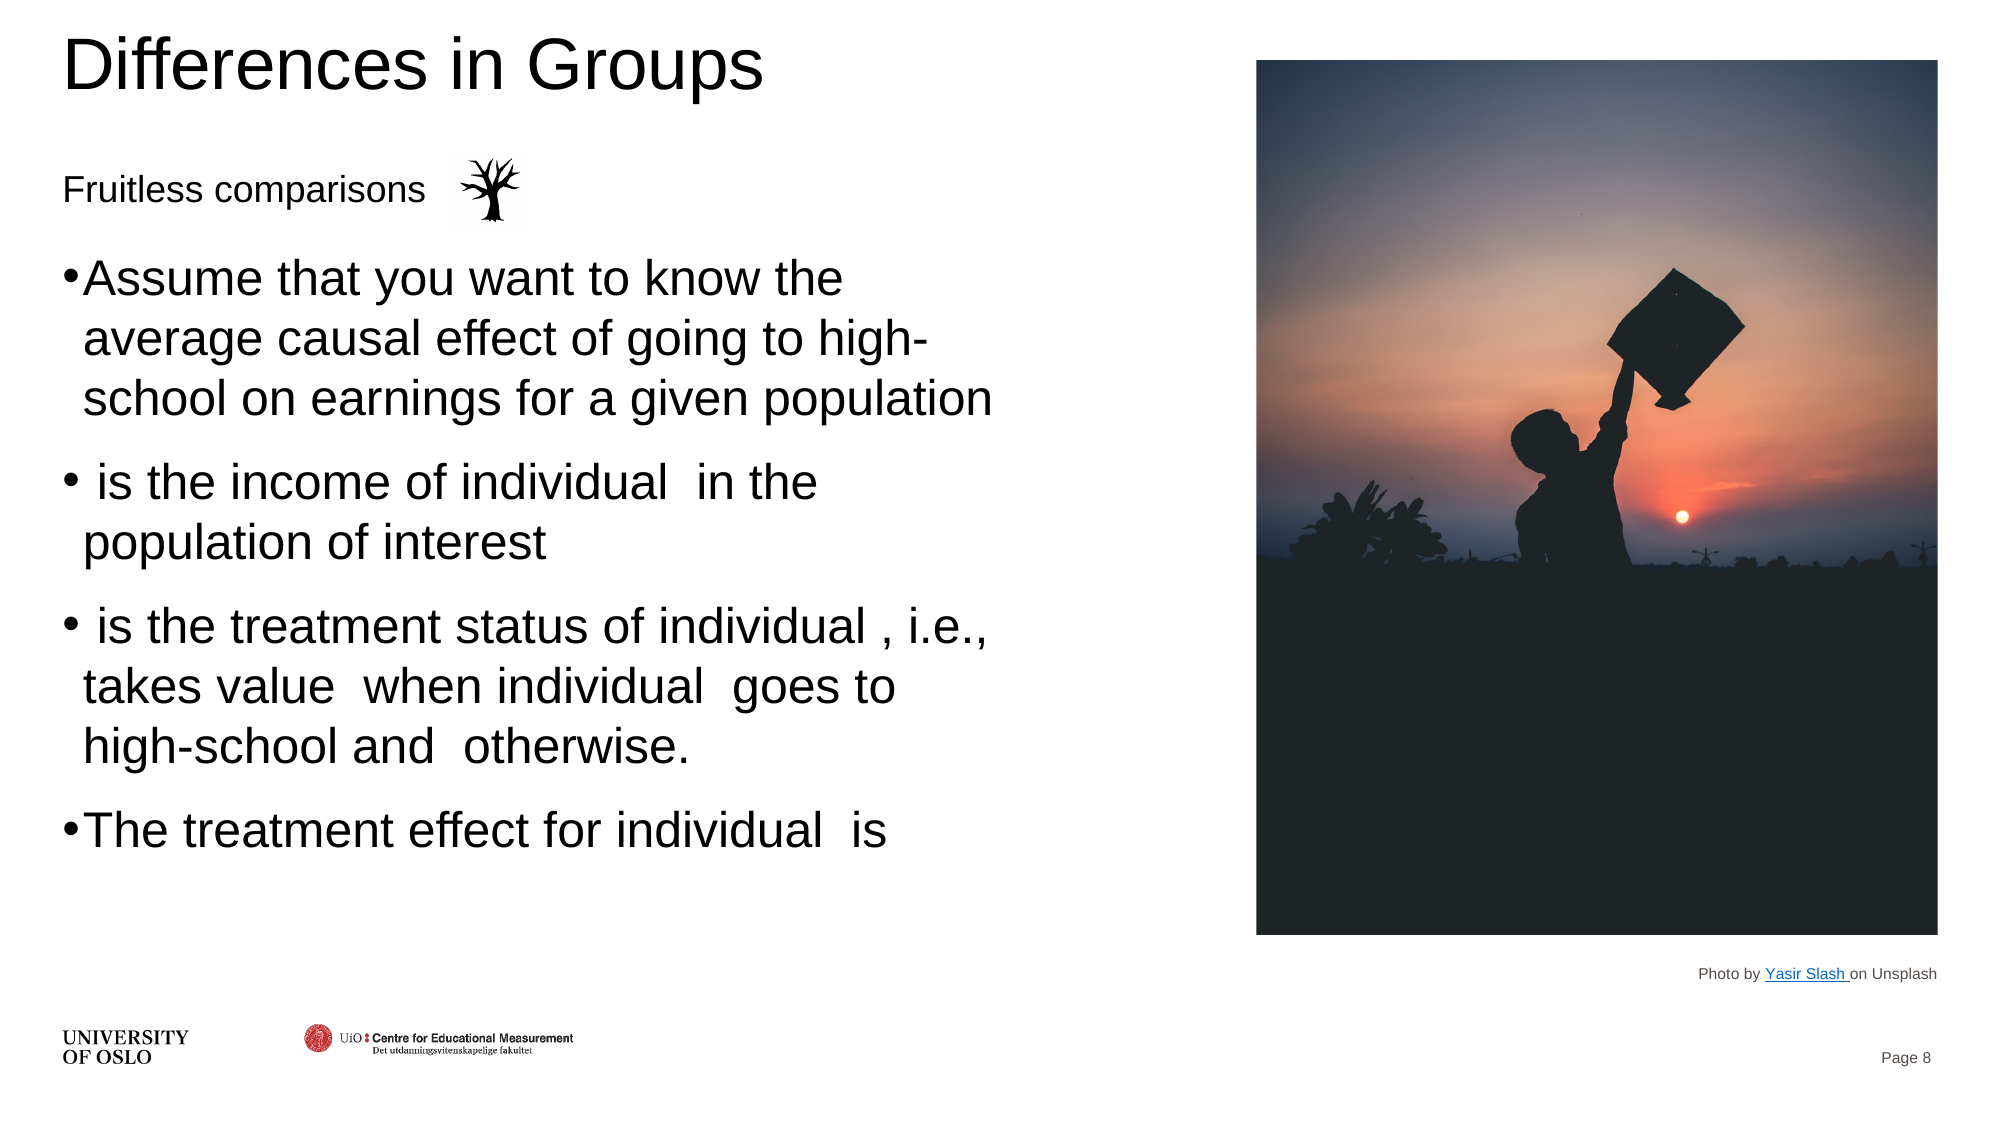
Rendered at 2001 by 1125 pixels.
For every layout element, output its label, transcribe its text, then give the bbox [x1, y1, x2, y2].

slide_number Page 8 [1848, 1027, 1947, 1088]
footer [301, 1024, 548, 1067]
subtitle Fruitless comparisons [62, 164, 1000, 246]
list Photo by Yasir Slash on Unsplash [1256, 963, 1938, 994]
picture [301, 1021, 597, 1067]
picture [62, 1030, 189, 1064]
picture [1256, 60, 1938, 935]
picture [449, 150, 530, 230]
title Differences in Groups [62, 26, 1000, 151]
